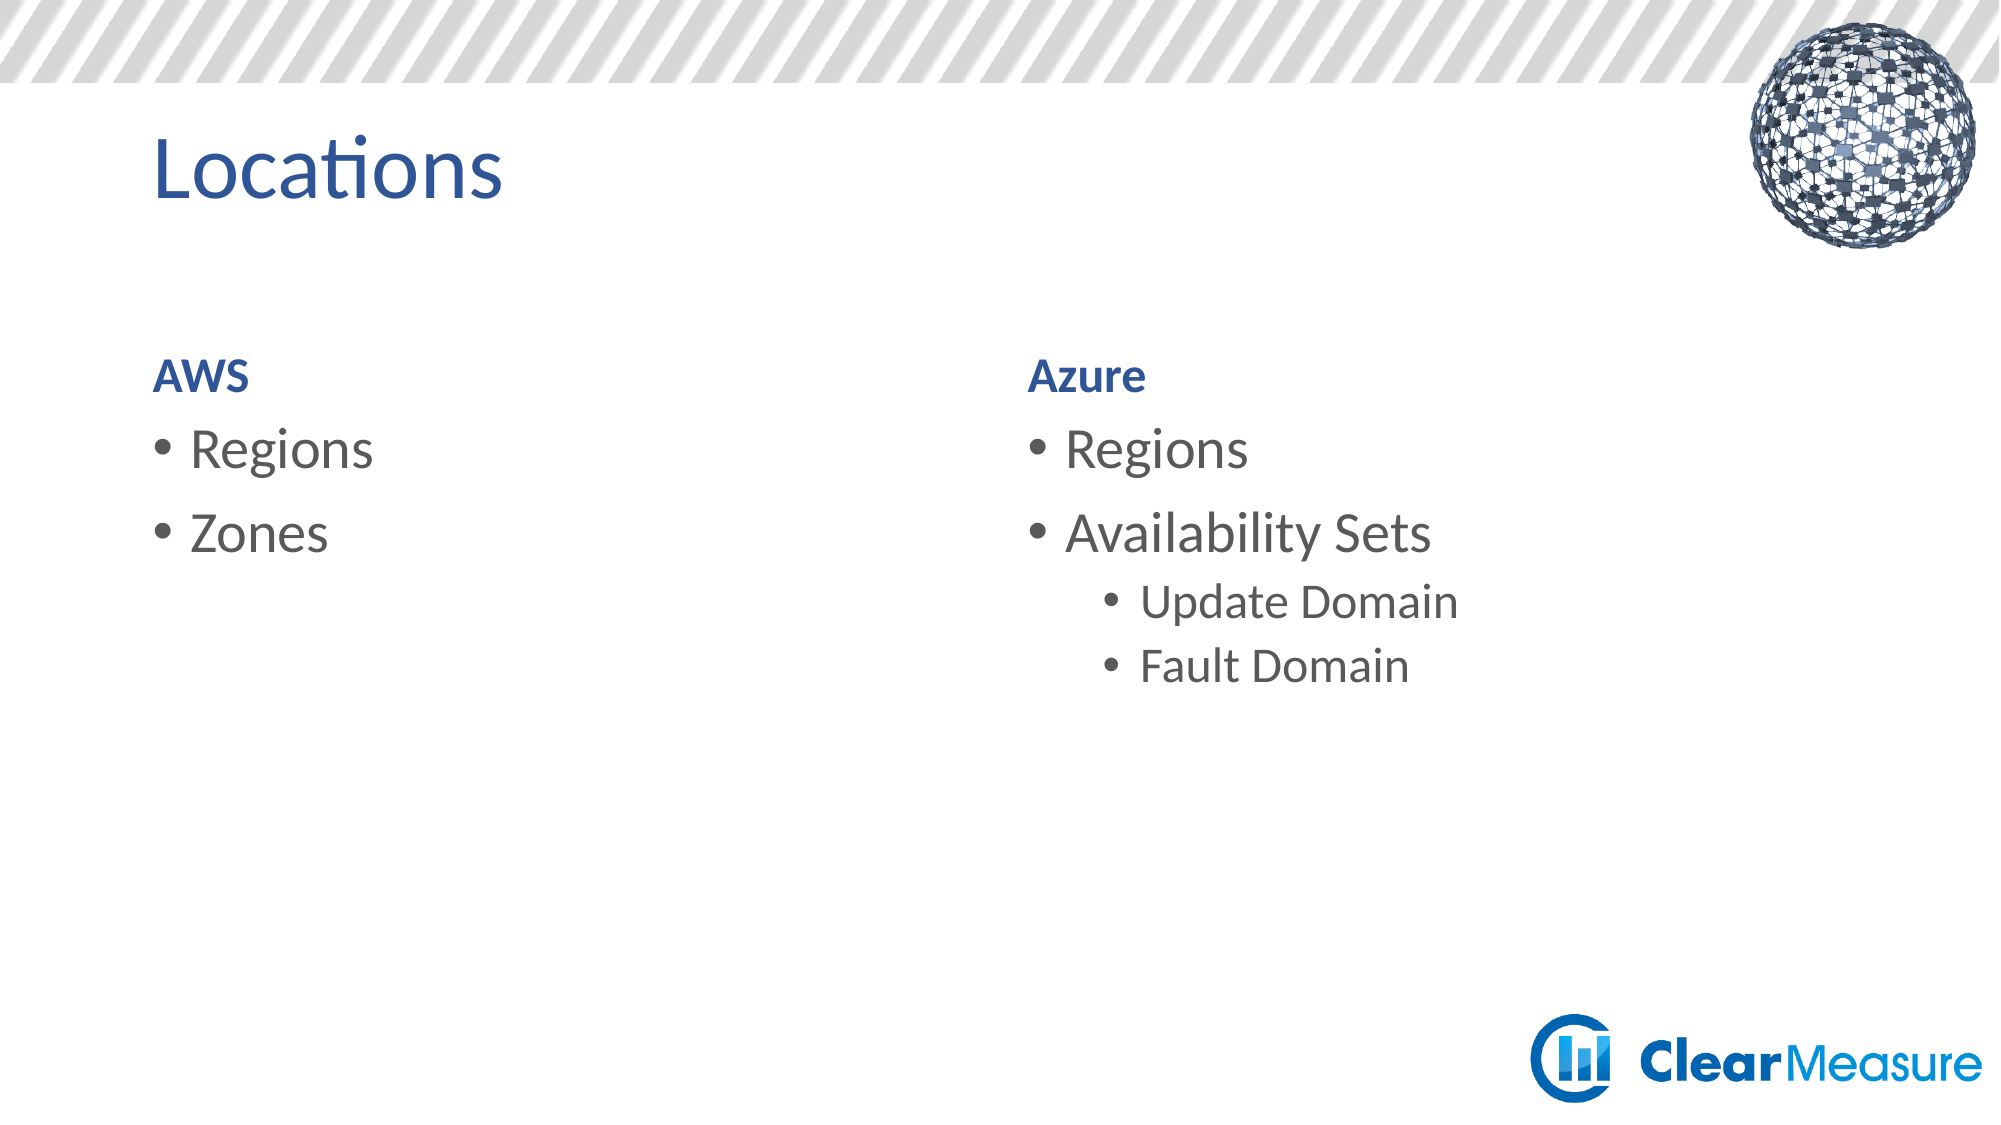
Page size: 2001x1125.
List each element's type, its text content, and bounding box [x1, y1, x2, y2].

list Regions Zones [137, 410, 984, 1016]
list Regions Availability Sets Update Domain Fault Domain [1012, 410, 1863, 1016]
picture [1527, 1009, 1984, 1107]
picture [0, 0, 2000, 266]
title Locations [137, 59, 1863, 278]
list Azure [1012, 275, 1863, 410]
list AWS [137, 275, 984, 410]
